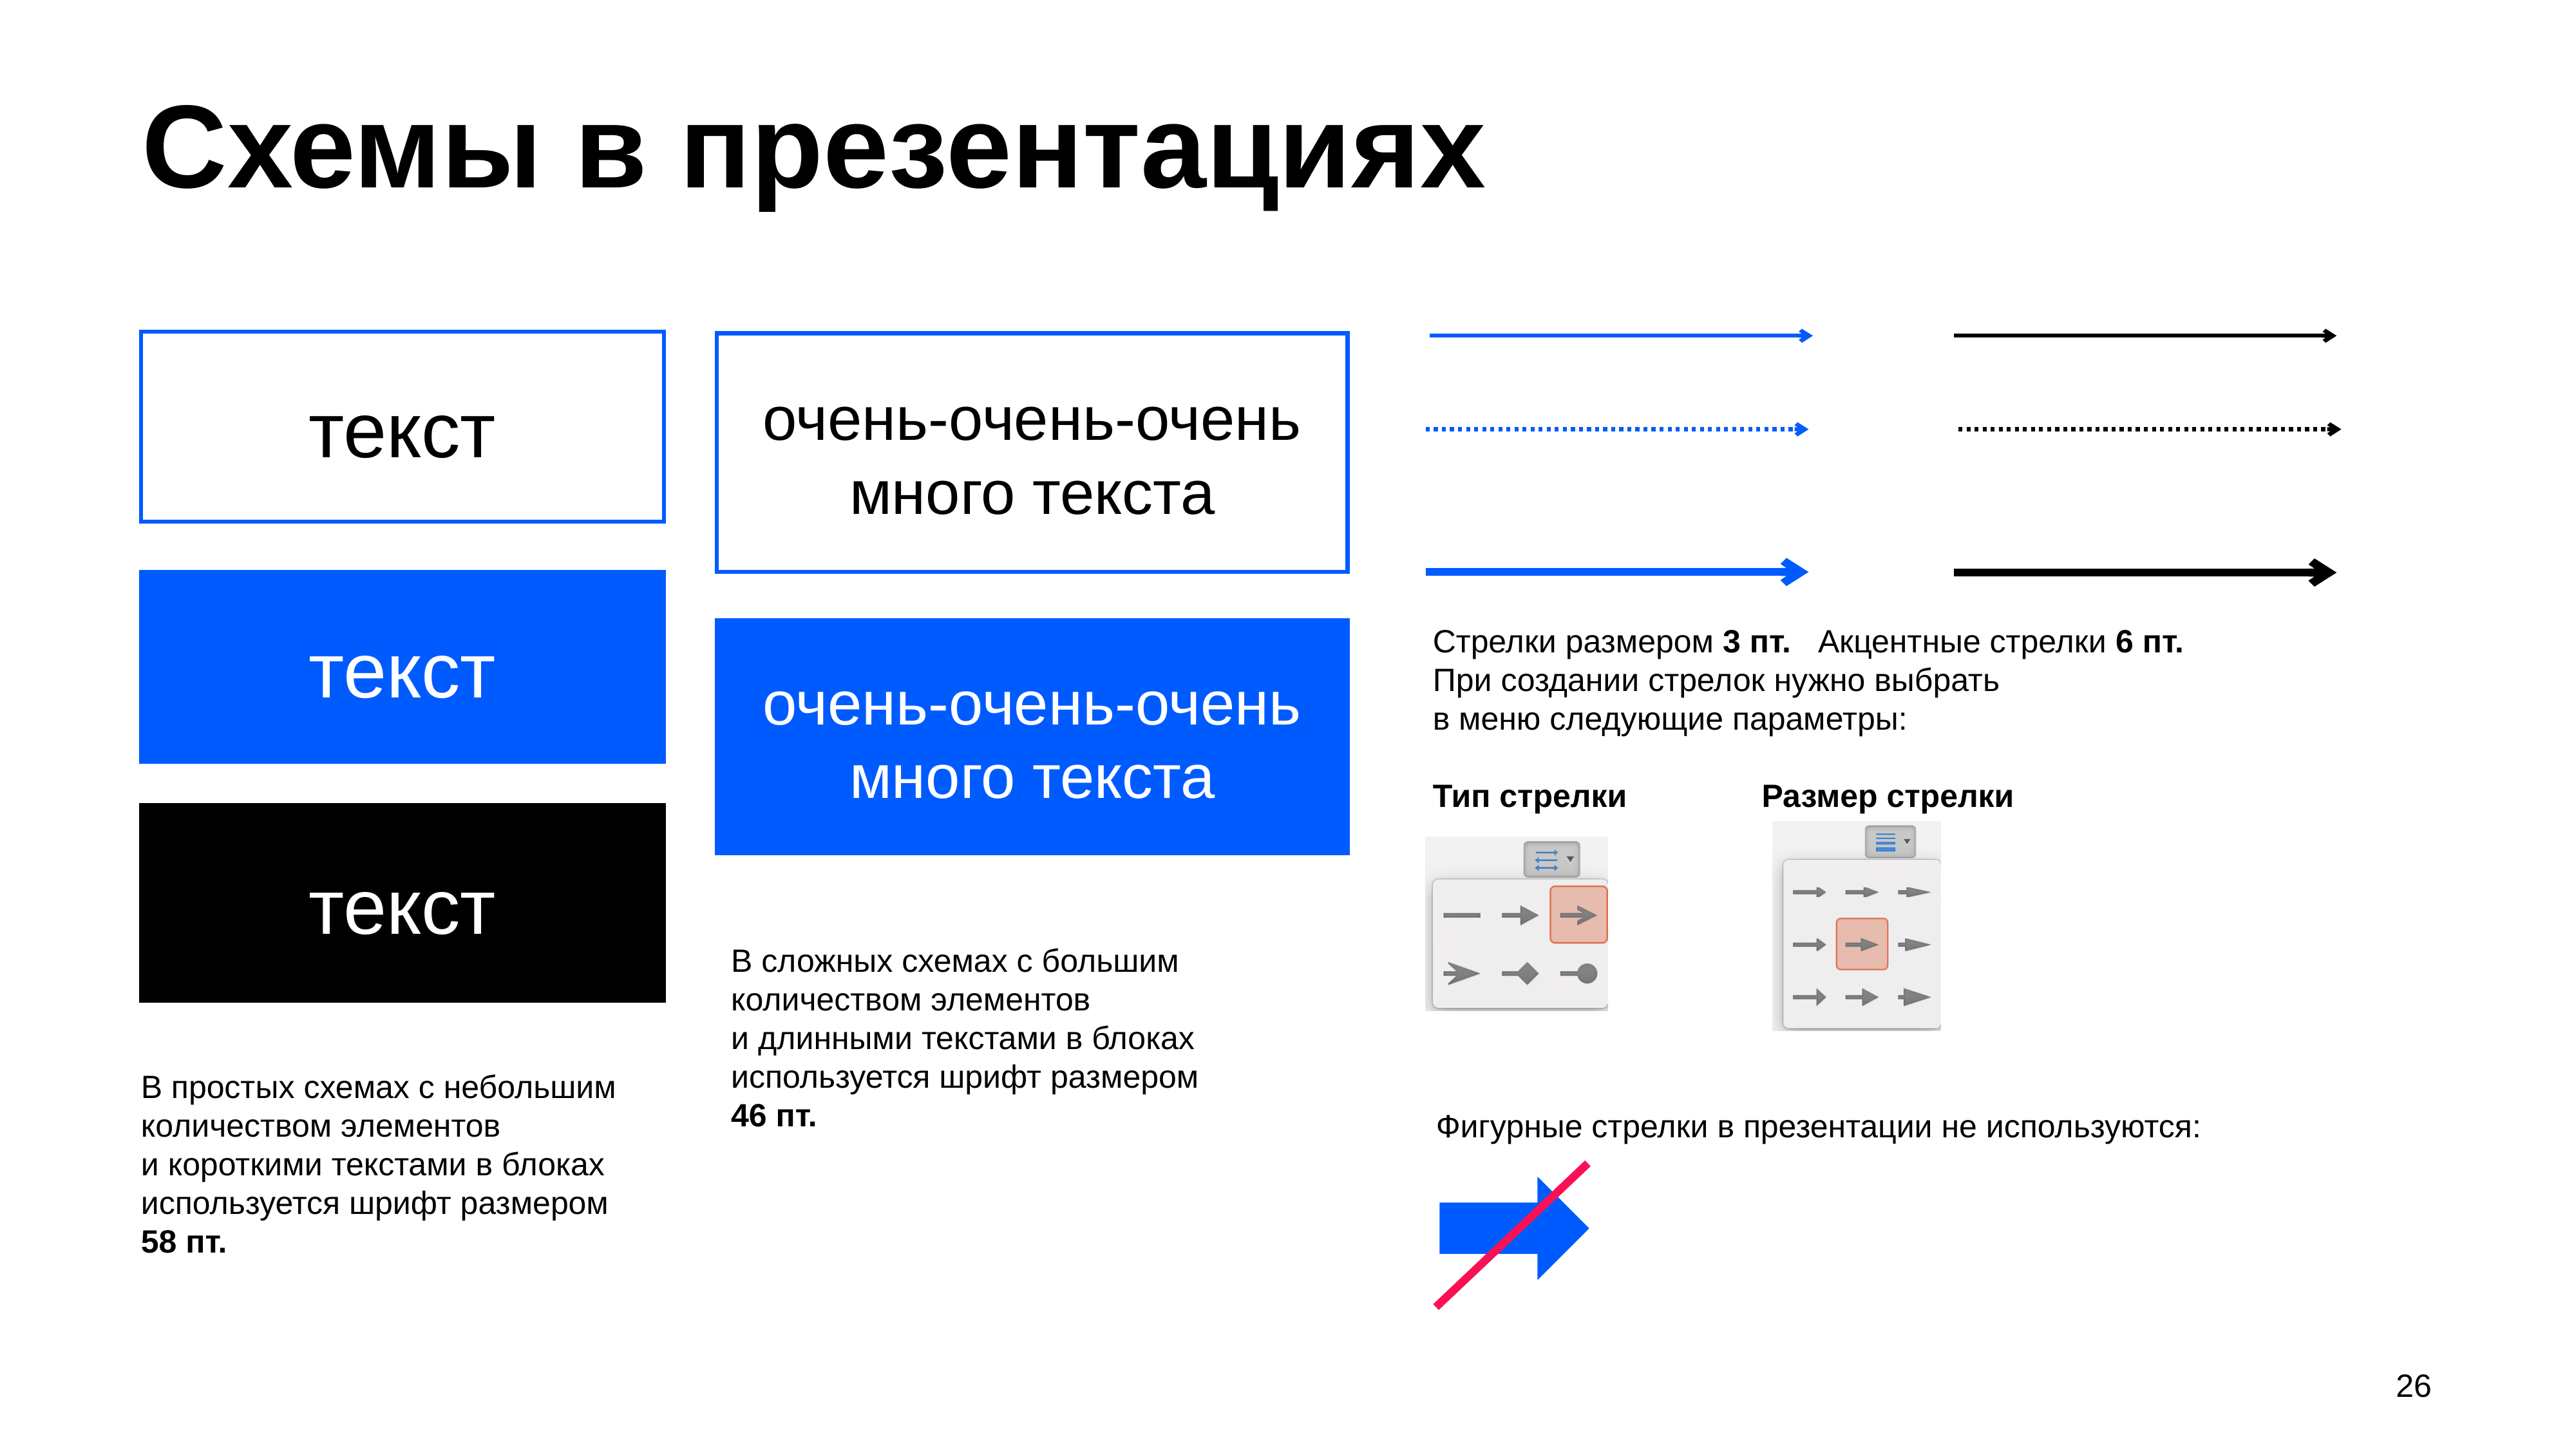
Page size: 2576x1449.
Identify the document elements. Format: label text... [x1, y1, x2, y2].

text_box очень-очень-очень много текста [716, 620, 1349, 854]
text_box Стрелки размером 3 пт. Акцентные стрелки 6 пт. При создании стрелок нужно выбрать в меню следующие параметры: Тип стрелки Размер стрелки [1432, 604, 2342, 869]
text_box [1435, 1163, 1588, 1307]
text_box текст [140, 804, 665, 1001]
text_box текст [140, 331, 665, 522]
text_box текст [140, 571, 665, 762]
text_box Фигурные стрелки в презентации не используются: [1435, 1089, 2261, 1199]
text_box В простых схемах с небольшим количеством элементов и короткими текстами в блоках используется шрифт размером 58 пт. [140, 1050, 657, 1314]
text_box В сложных схемах с большим количеством элементов и длинными текстами в блоках используется шрифт размером 46 пт. [731, 923, 1256, 1188]
picture [1772, 821, 1942, 1031]
picture [1425, 837, 1608, 1011]
slide_number 26 [2240, 1356, 2432, 1404]
text_box очень-очень-очень много текста [716, 332, 1349, 573]
title Схемы в презентациях [142, 47, 2432, 280]
